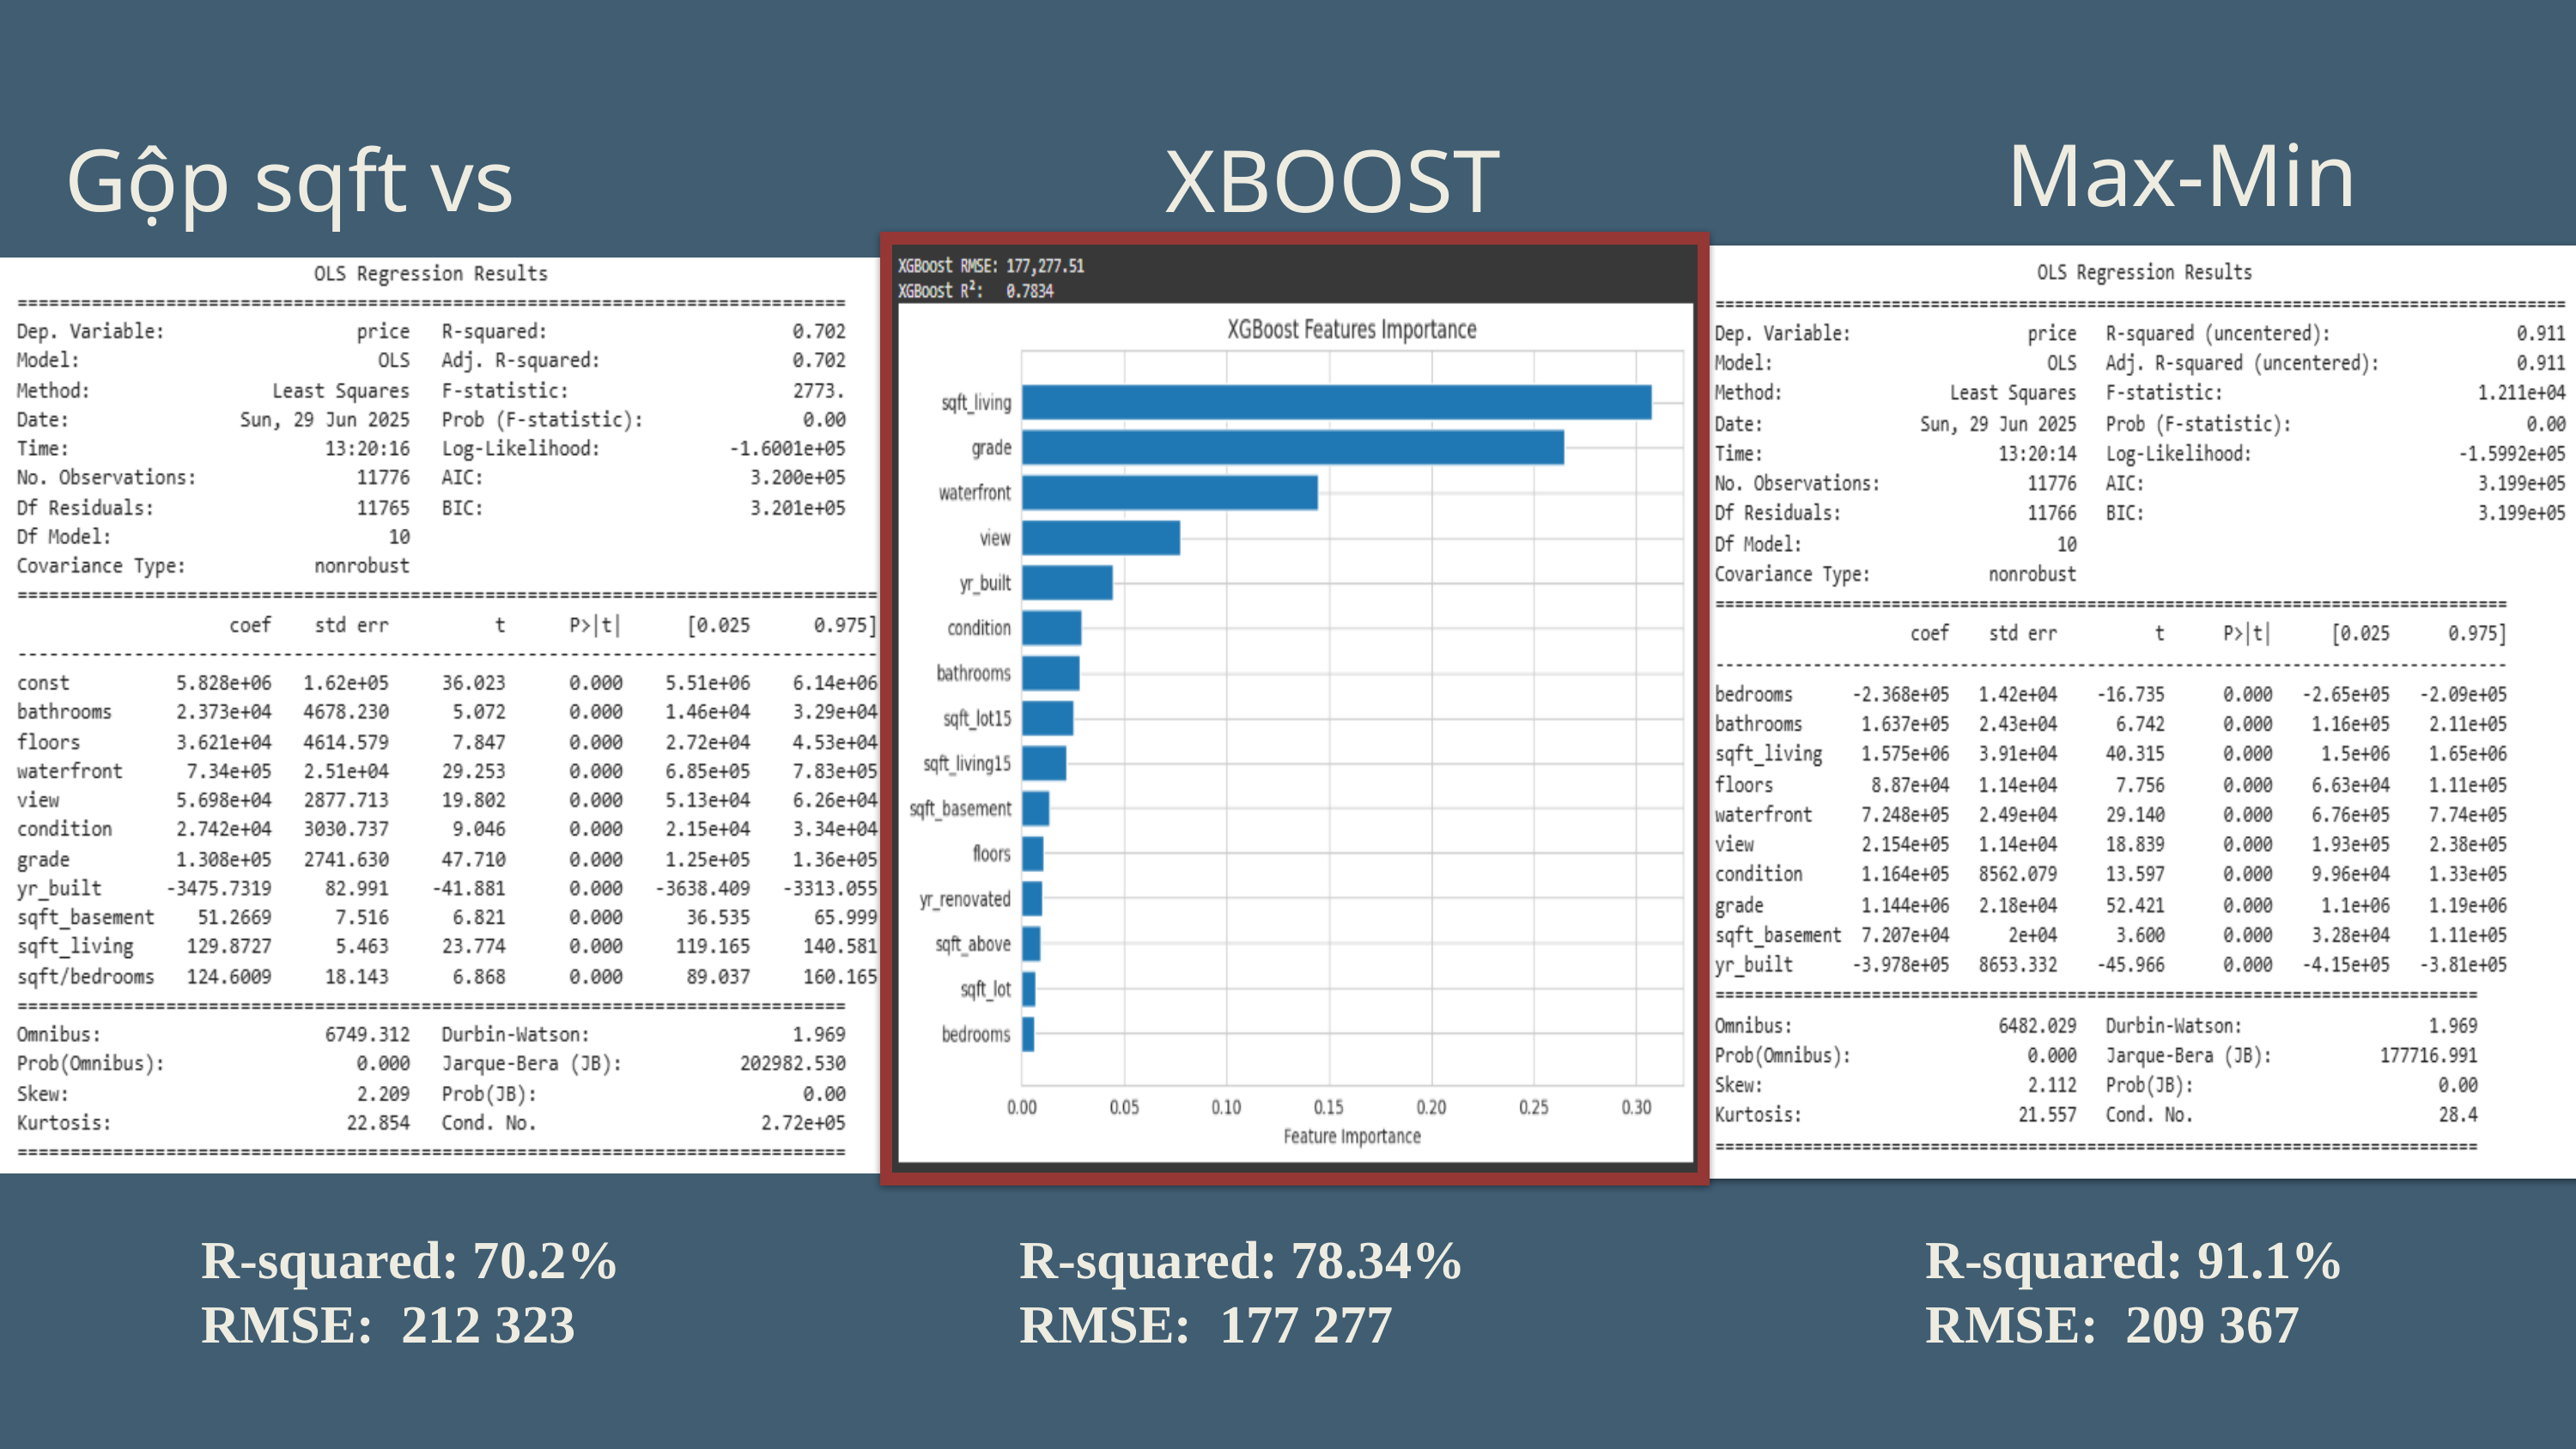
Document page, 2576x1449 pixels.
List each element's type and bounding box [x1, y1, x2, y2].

picture [0, 244, 1698, 1174]
picture [1703, 258, 2576, 1167]
text_box [0, 0, 2576, 257]
text_box [0, 1173, 2576, 1449]
